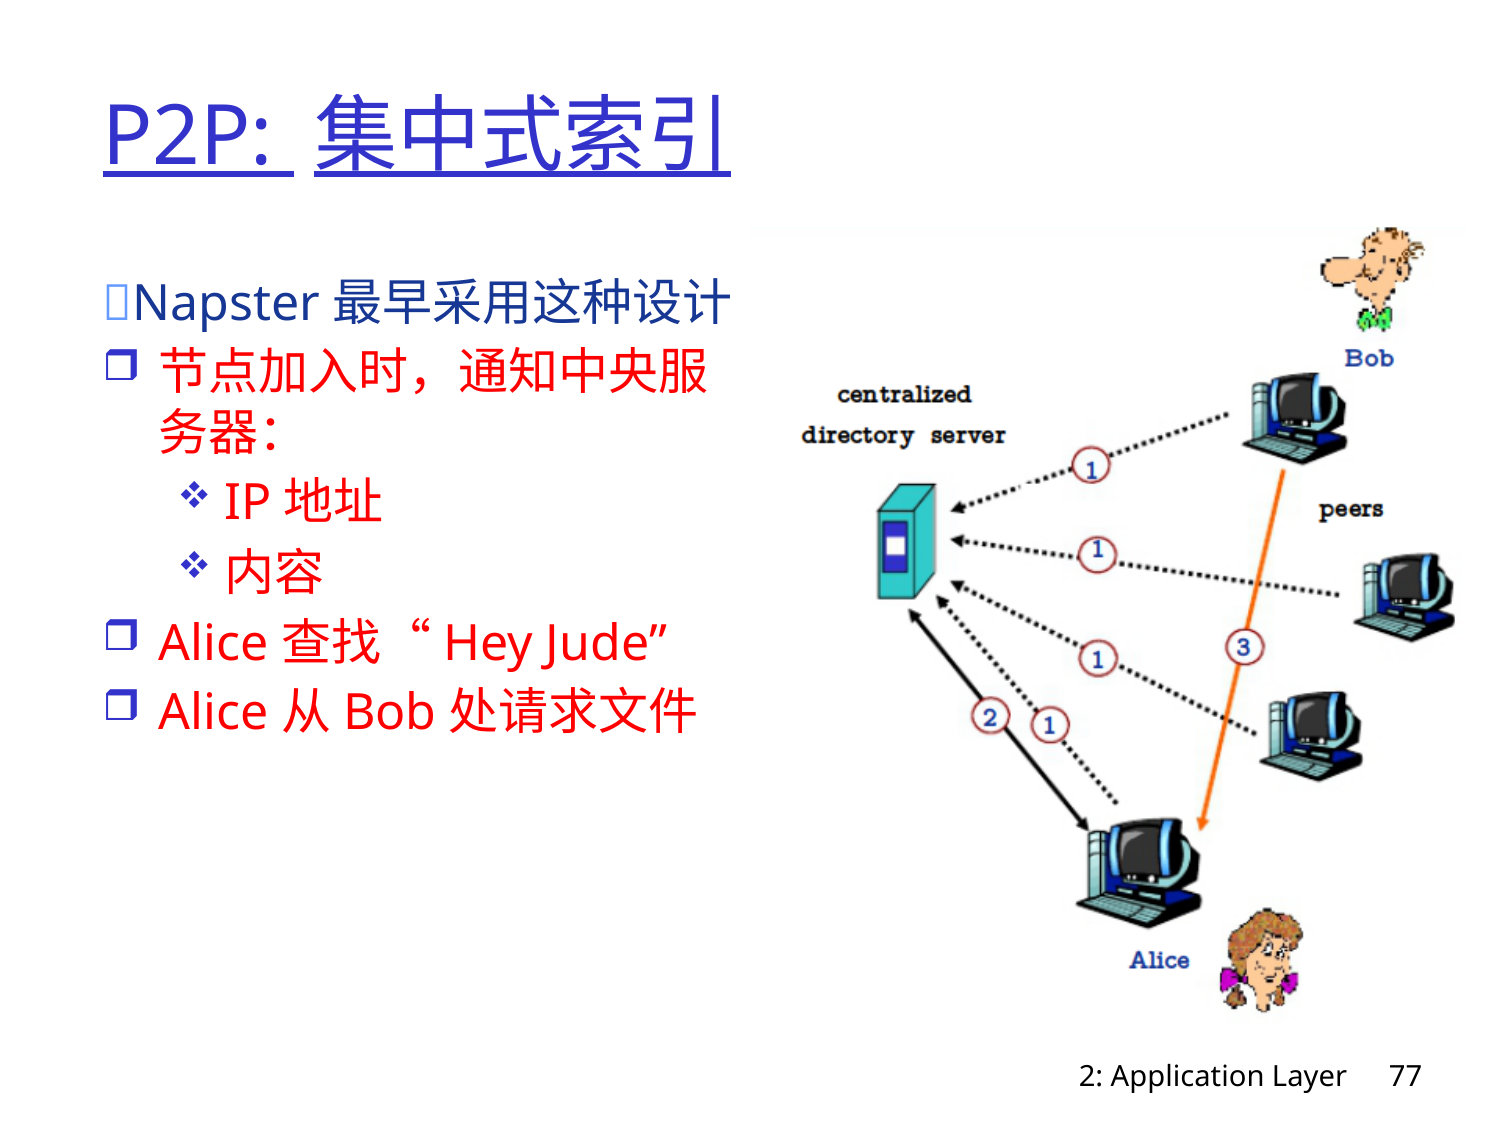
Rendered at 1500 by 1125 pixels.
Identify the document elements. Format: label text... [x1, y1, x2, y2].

list Napster最早采用这种设计 节点加入时，通知中央服务器： IP地址 内容 Alice查找“Hey Jude” Alice从Bob处请求文件 [87, 262, 743, 1026]
footer 2: Application Layer [887, 1049, 1362, 1125]
title P2P: 集中式索引 [87, 37, 1363, 226]
slide_number 77 [1362, 1049, 1438, 1125]
picture [748, 226, 1466, 1026]
